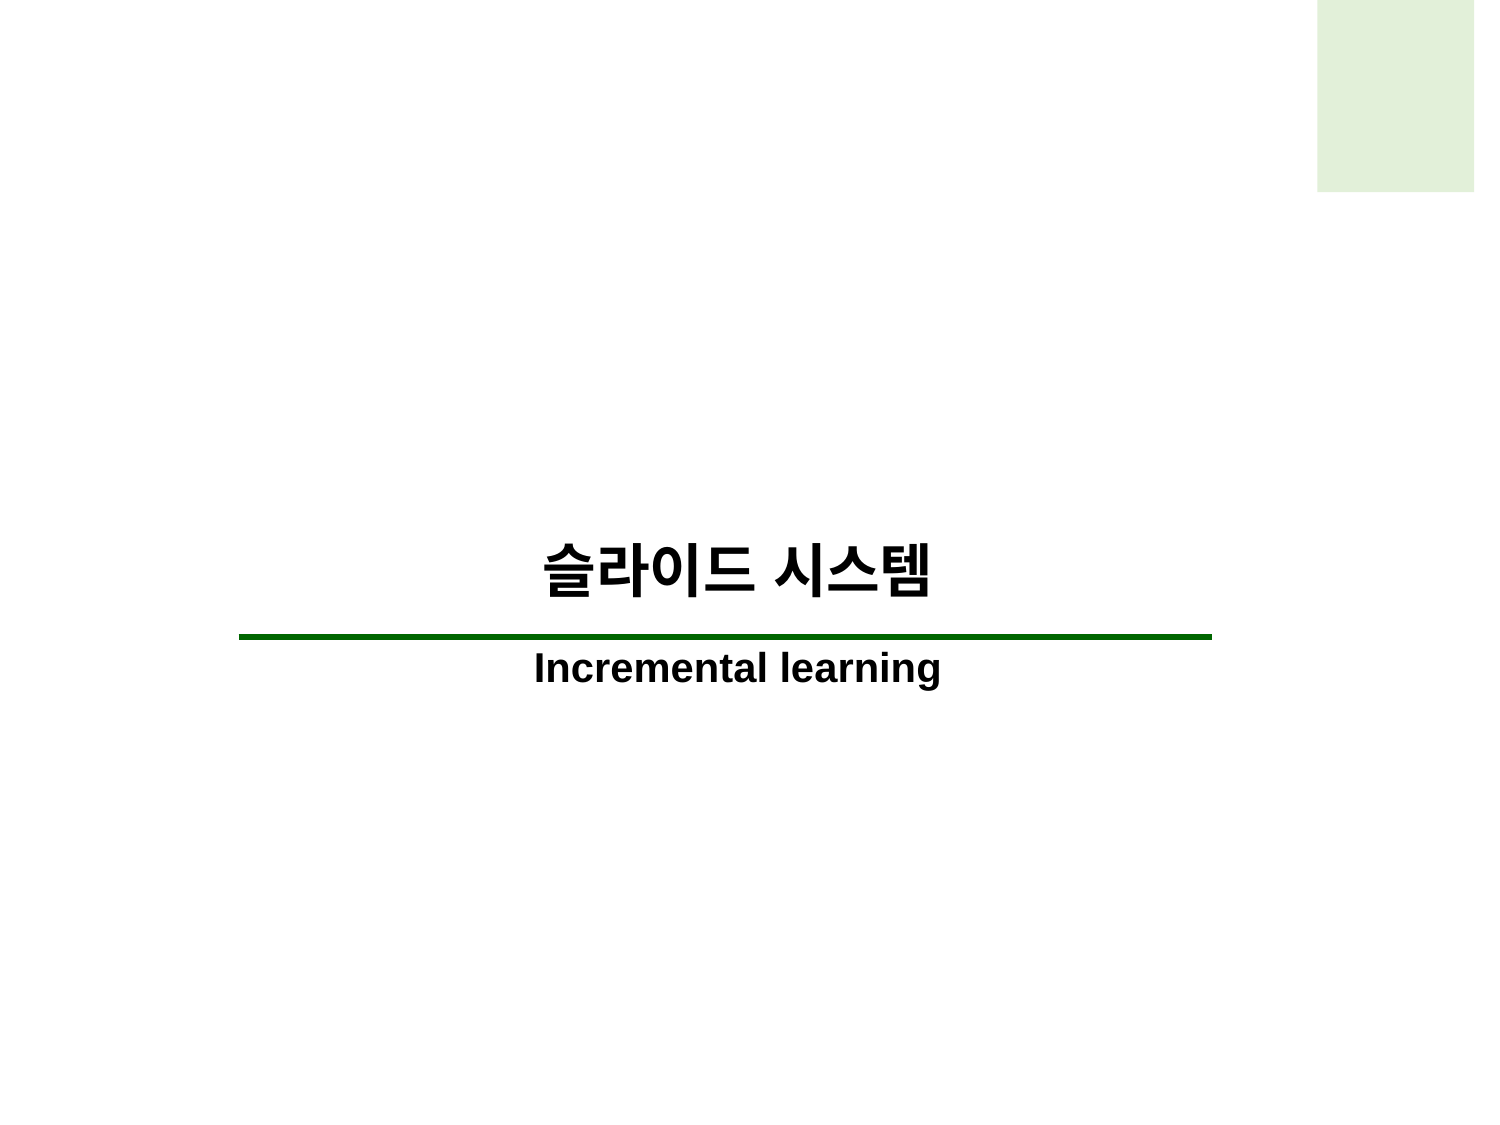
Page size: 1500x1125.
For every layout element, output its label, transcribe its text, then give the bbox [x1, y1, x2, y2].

text_box Incremental learning [134, 633, 1342, 699]
text_box 슬라이드 시스템 [134, 526, 1342, 612]
text_box [1316, 0, 1475, 193]
